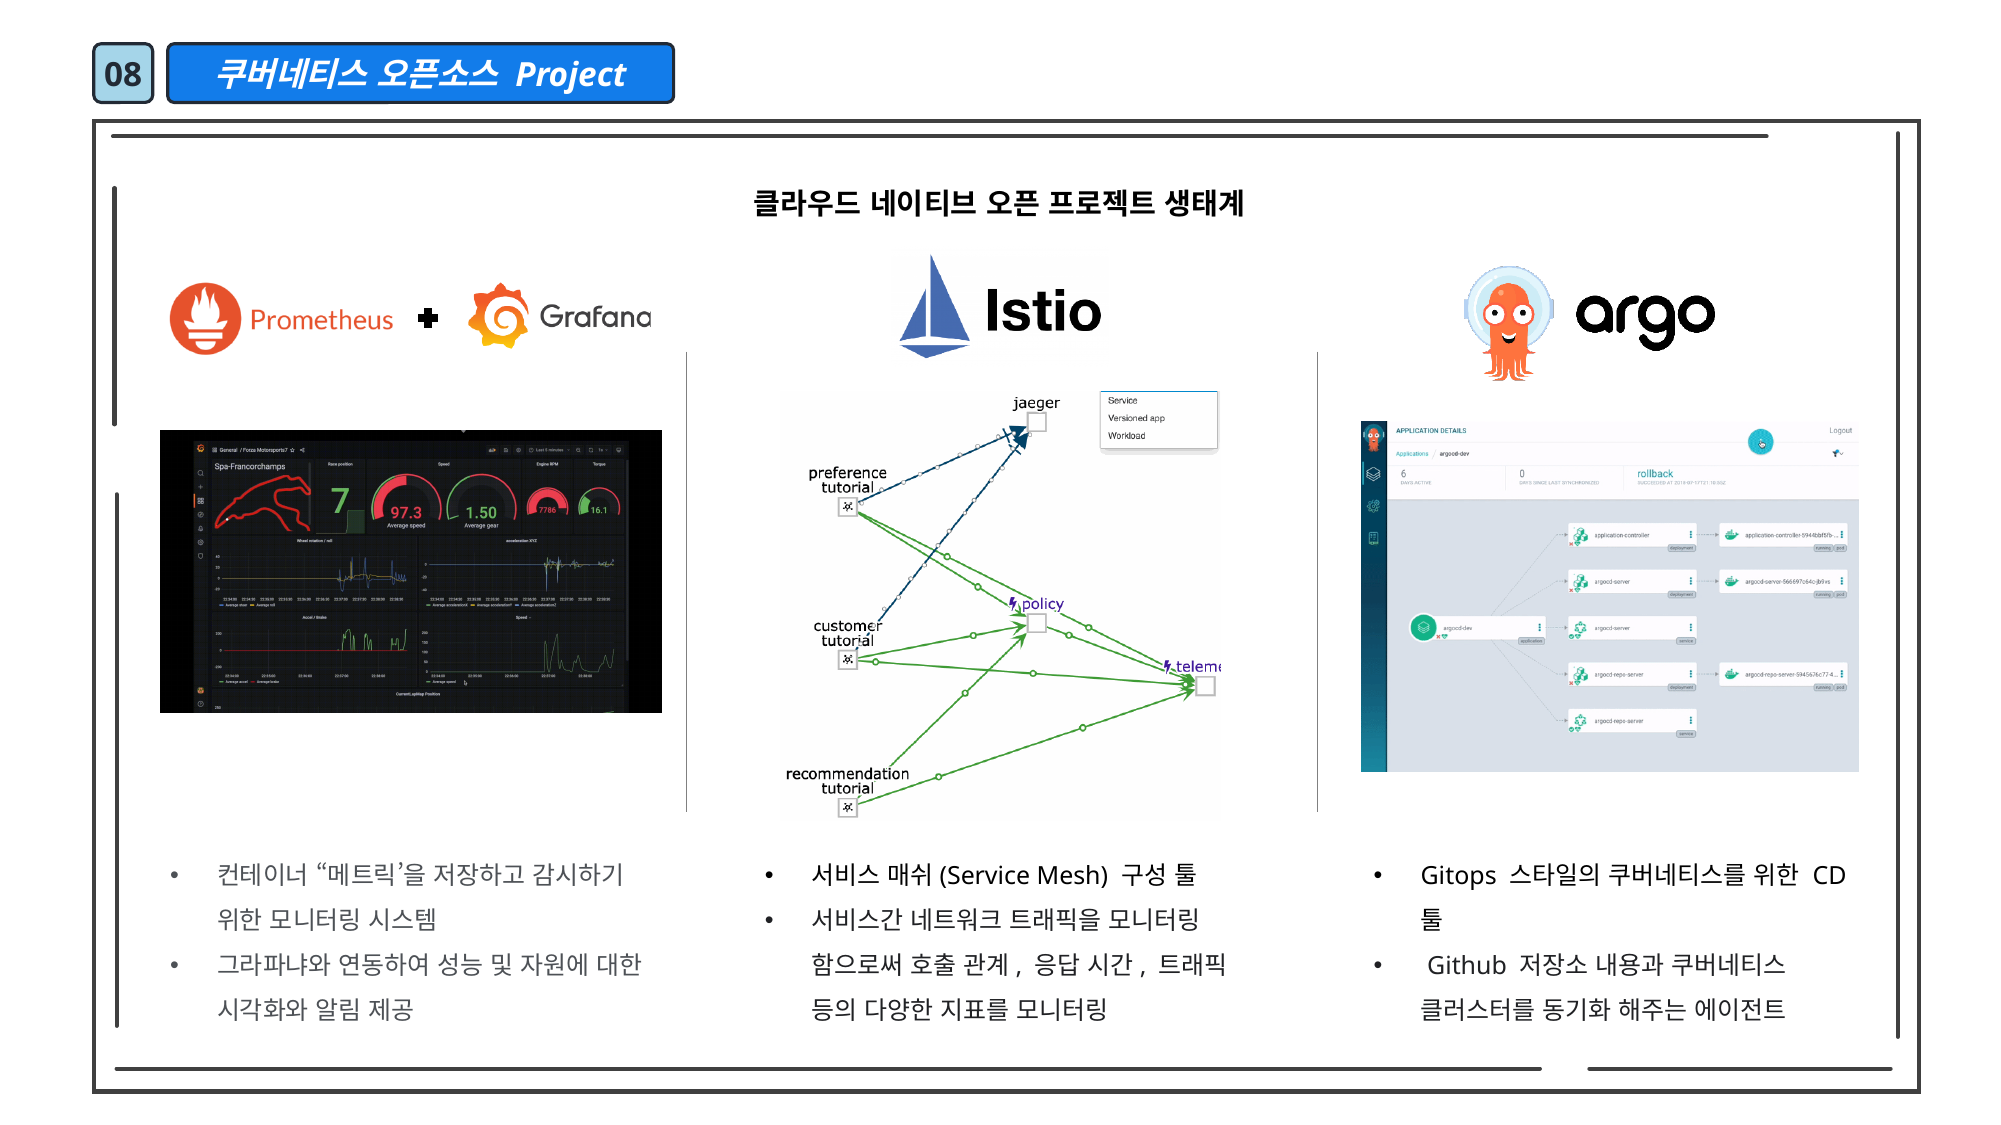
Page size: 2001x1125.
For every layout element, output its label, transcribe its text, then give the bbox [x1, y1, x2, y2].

text_box 08 [92, 42, 154, 104]
text_box 클라우드 네이티브 오픈 프로젝트 생태계 [703, 160, 1297, 228]
text_box Gitops 스타일의 쿠버네티스를 위한 CD 툴 Github 저장소 내용과 쿠버네티스 클러스터를 동기화 해주는 에이전트 [1358, 837, 1877, 1032]
picture [163, 263, 405, 372]
picture [780, 391, 1221, 821]
text_box [418, 308, 438, 328]
picture [888, 246, 1112, 372]
text_box 서비스 매쉬(Service Mesh) 구성 툴 서비스간 네트워크 트래픽을 모니터링 함으로써 호출 관계, 응답 시간, 트래픽 등의 다양한 지표를 모니터링 [750, 837, 1269, 1032]
text_box [93, 120, 1920, 1093]
picture [1462, 264, 1717, 383]
text_box 쿠버네티스 오픈소스 Project [166, 42, 675, 104]
picture [468, 282, 651, 352]
picture [1367, 471, 1380, 480]
picture [1361, 421, 1859, 772]
picture [160, 430, 662, 713]
text_box 컨테이너 “메트릭’을 저장하고 감시하기 위한 모니터링 시스템 그라파냐와 연동하여 성능 및 자원에 대한 시각화와 알림 제공 [155, 837, 674, 1032]
